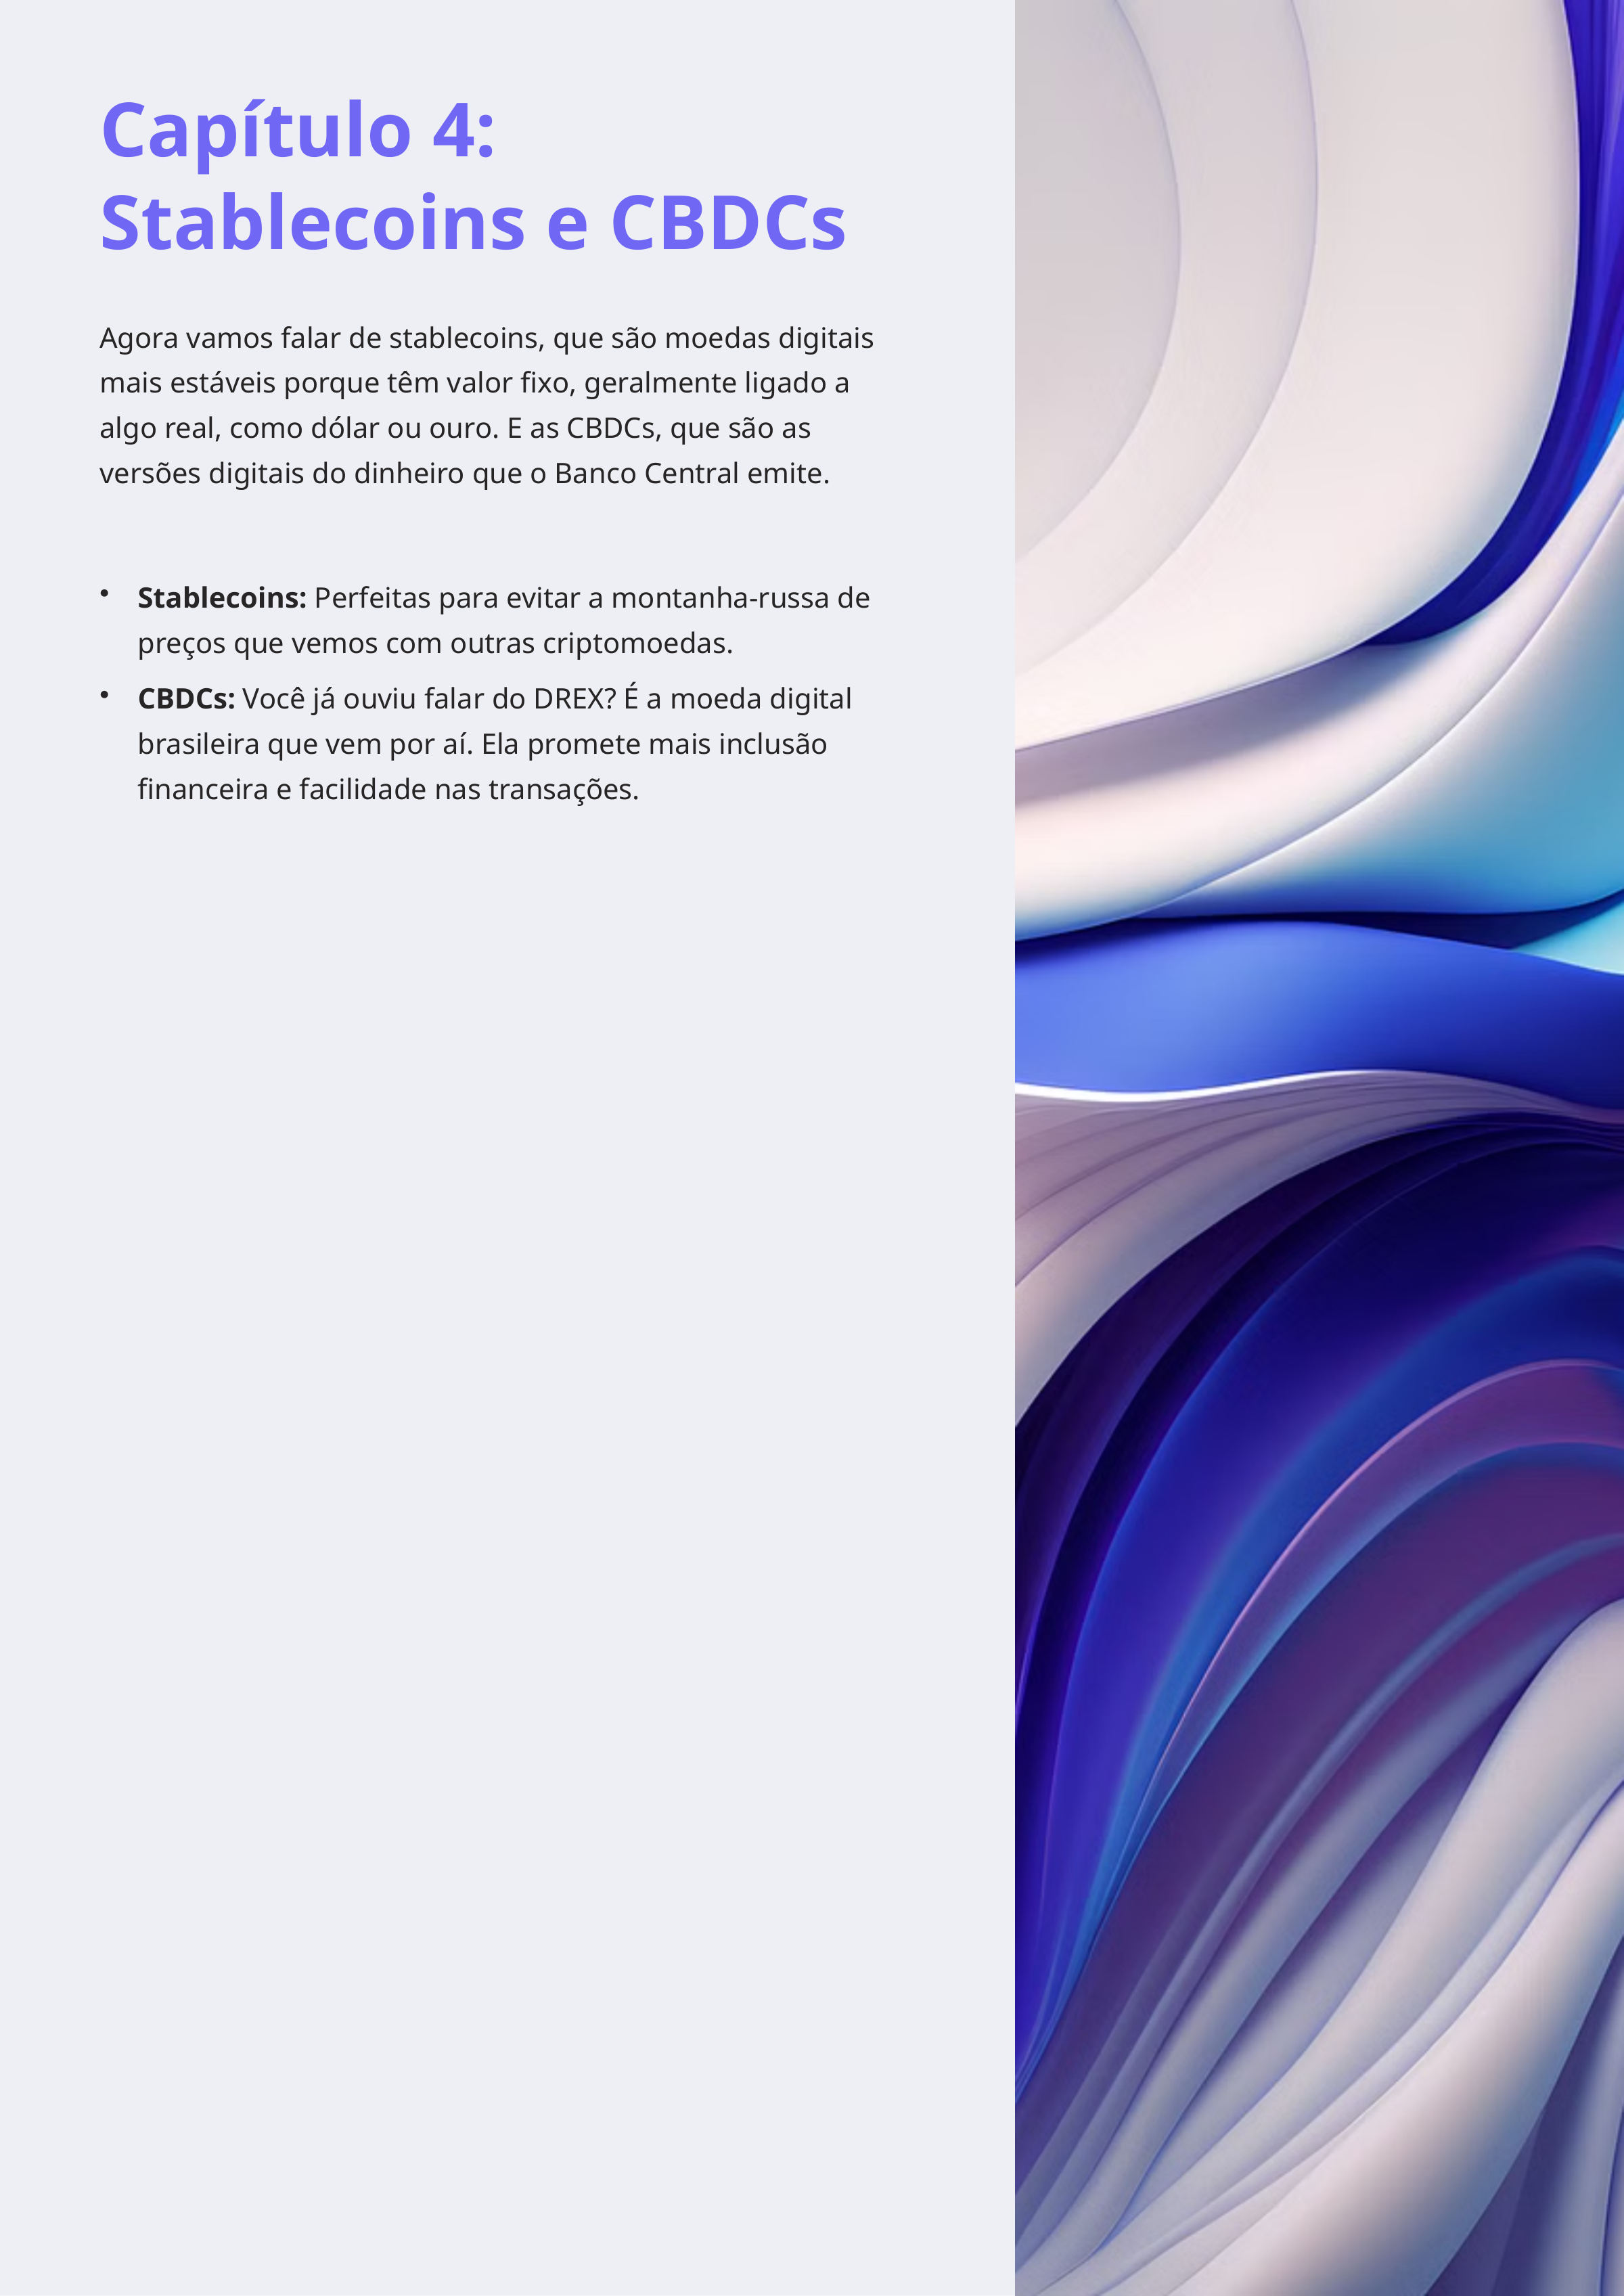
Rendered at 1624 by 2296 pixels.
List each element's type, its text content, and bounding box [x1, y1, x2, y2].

picture [1014, 0, 1624, 2296]
text_box Stablecoins: Perfeitas para evitar a montanha-russa de preços que vemos com outras criptomoedas. [99, 568, 916, 660]
text_box Capítulo 4: Stablecoins e CBDCs [99, 78, 916, 266]
text_box Agora vamos falar de stablecoins, que são moedas digitais mais estáveis porque têm valor fixo, geralmente ligado a algo real, como dólar ou ouro. E as CBDCs, que são as versões digitais do dinheiro que o Banco Central emite. [99, 308, 916, 537]
text_box CBDCs: Você já ouviu falar do DREX? É a moeda digital brasileira que vem por aí. Ela promete mais inclusão financeira e facilidade nas transações. [99, 669, 916, 807]
